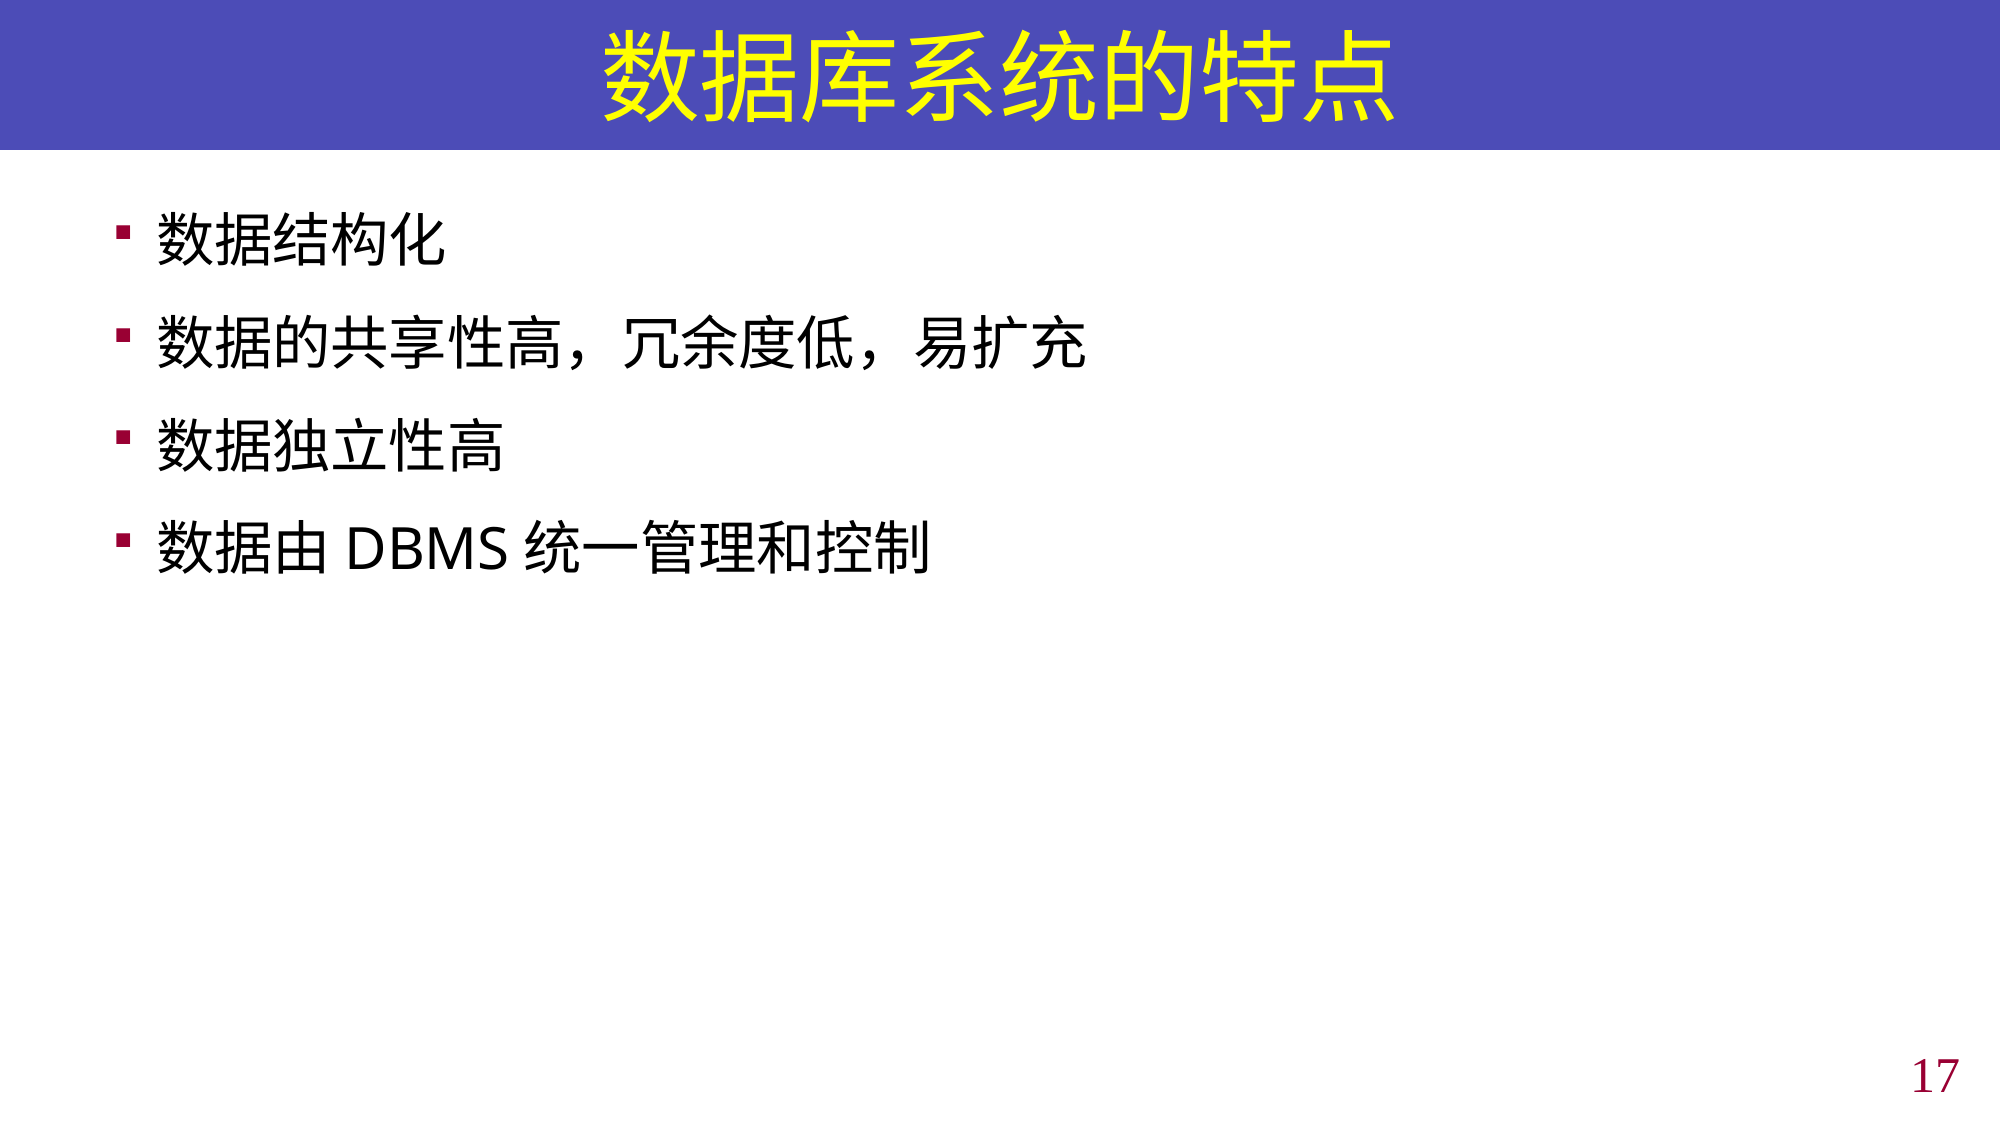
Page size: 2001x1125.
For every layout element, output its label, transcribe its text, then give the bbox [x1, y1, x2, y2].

list 数据结构化 数据的共享性高，冗余度低，易扩充 数据独立性高 数据由DBMS统一管理和控制 [97, 174, 1904, 1073]
title 数据库系统的特点 [0, 0, 2000, 150]
slide_number 16 [1550, 1048, 1975, 1096]
